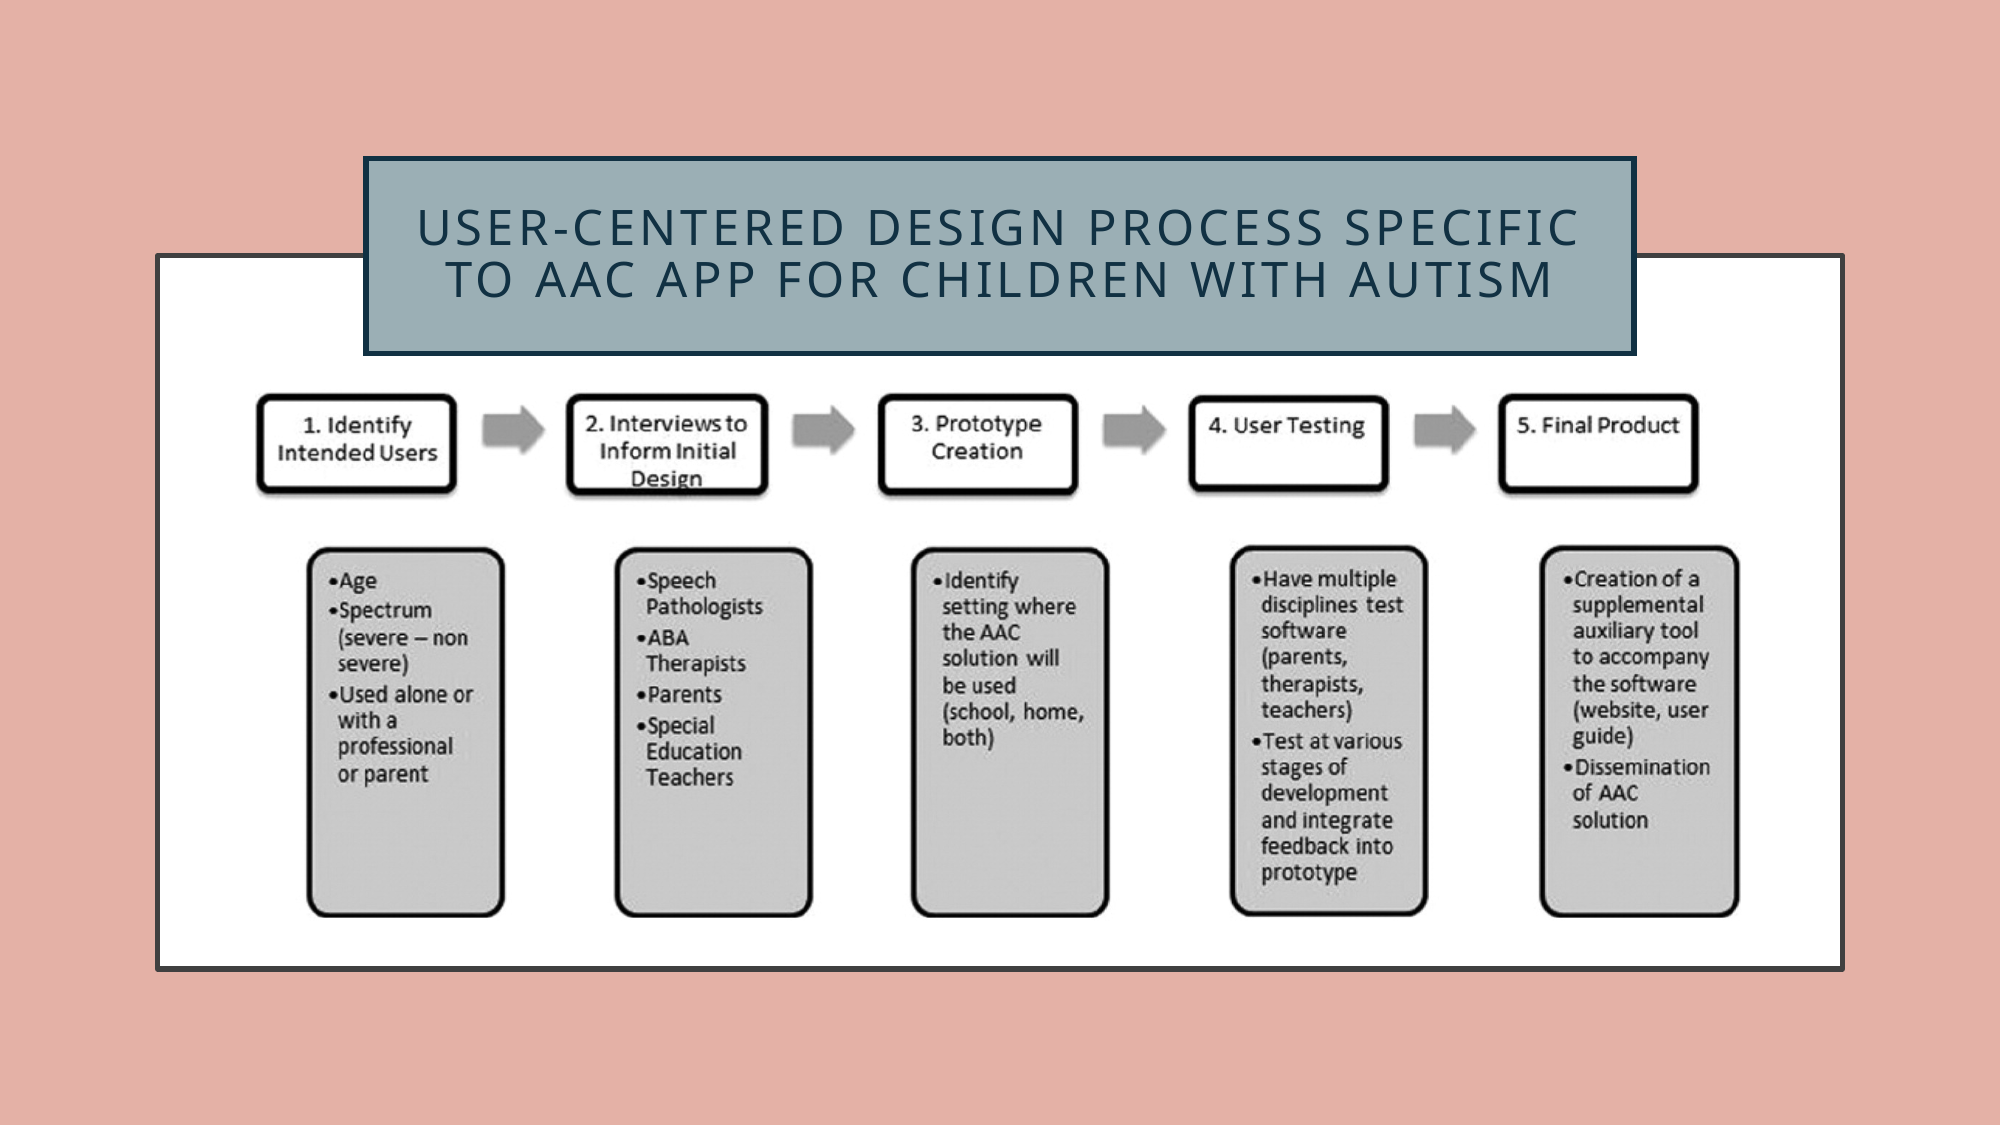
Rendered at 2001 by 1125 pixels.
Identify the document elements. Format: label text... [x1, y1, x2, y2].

title User-Centered Design Process Specific to AAC app for Children with Autism [363, 156, 1637, 356]
picture [243, 379, 1757, 943]
text_box [156, 255, 1843, 970]
